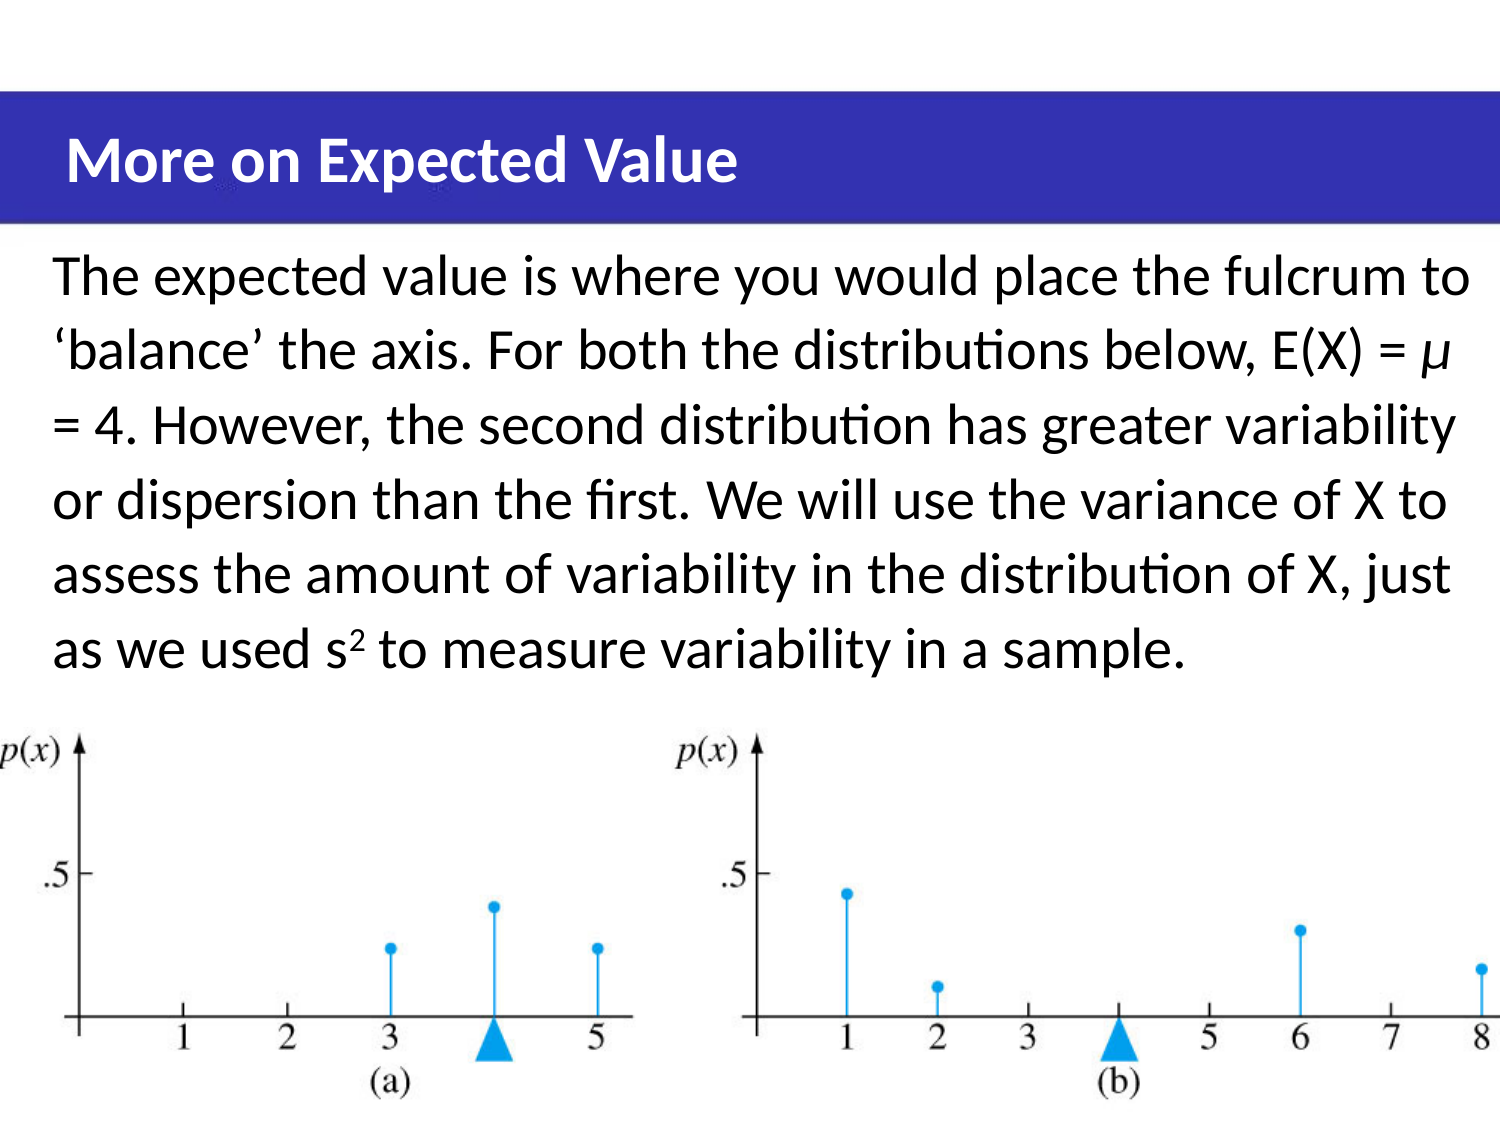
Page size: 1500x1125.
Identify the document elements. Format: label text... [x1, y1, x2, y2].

list The expected value is where you would place the fulcrum to ‘balance’ the axis. For both the distributions below, E(X) = µ = 4. However, the second distribution has greater variability or dispersion than the first. We will use the variance of X to assess the amount of variability in the distribution of X, just as we used s2 to measure variability in a sample. [37, 237, 1500, 688]
title More on Expected Value [50, 99, 1388, 213]
picture [0, 0, 1500, 1125]
